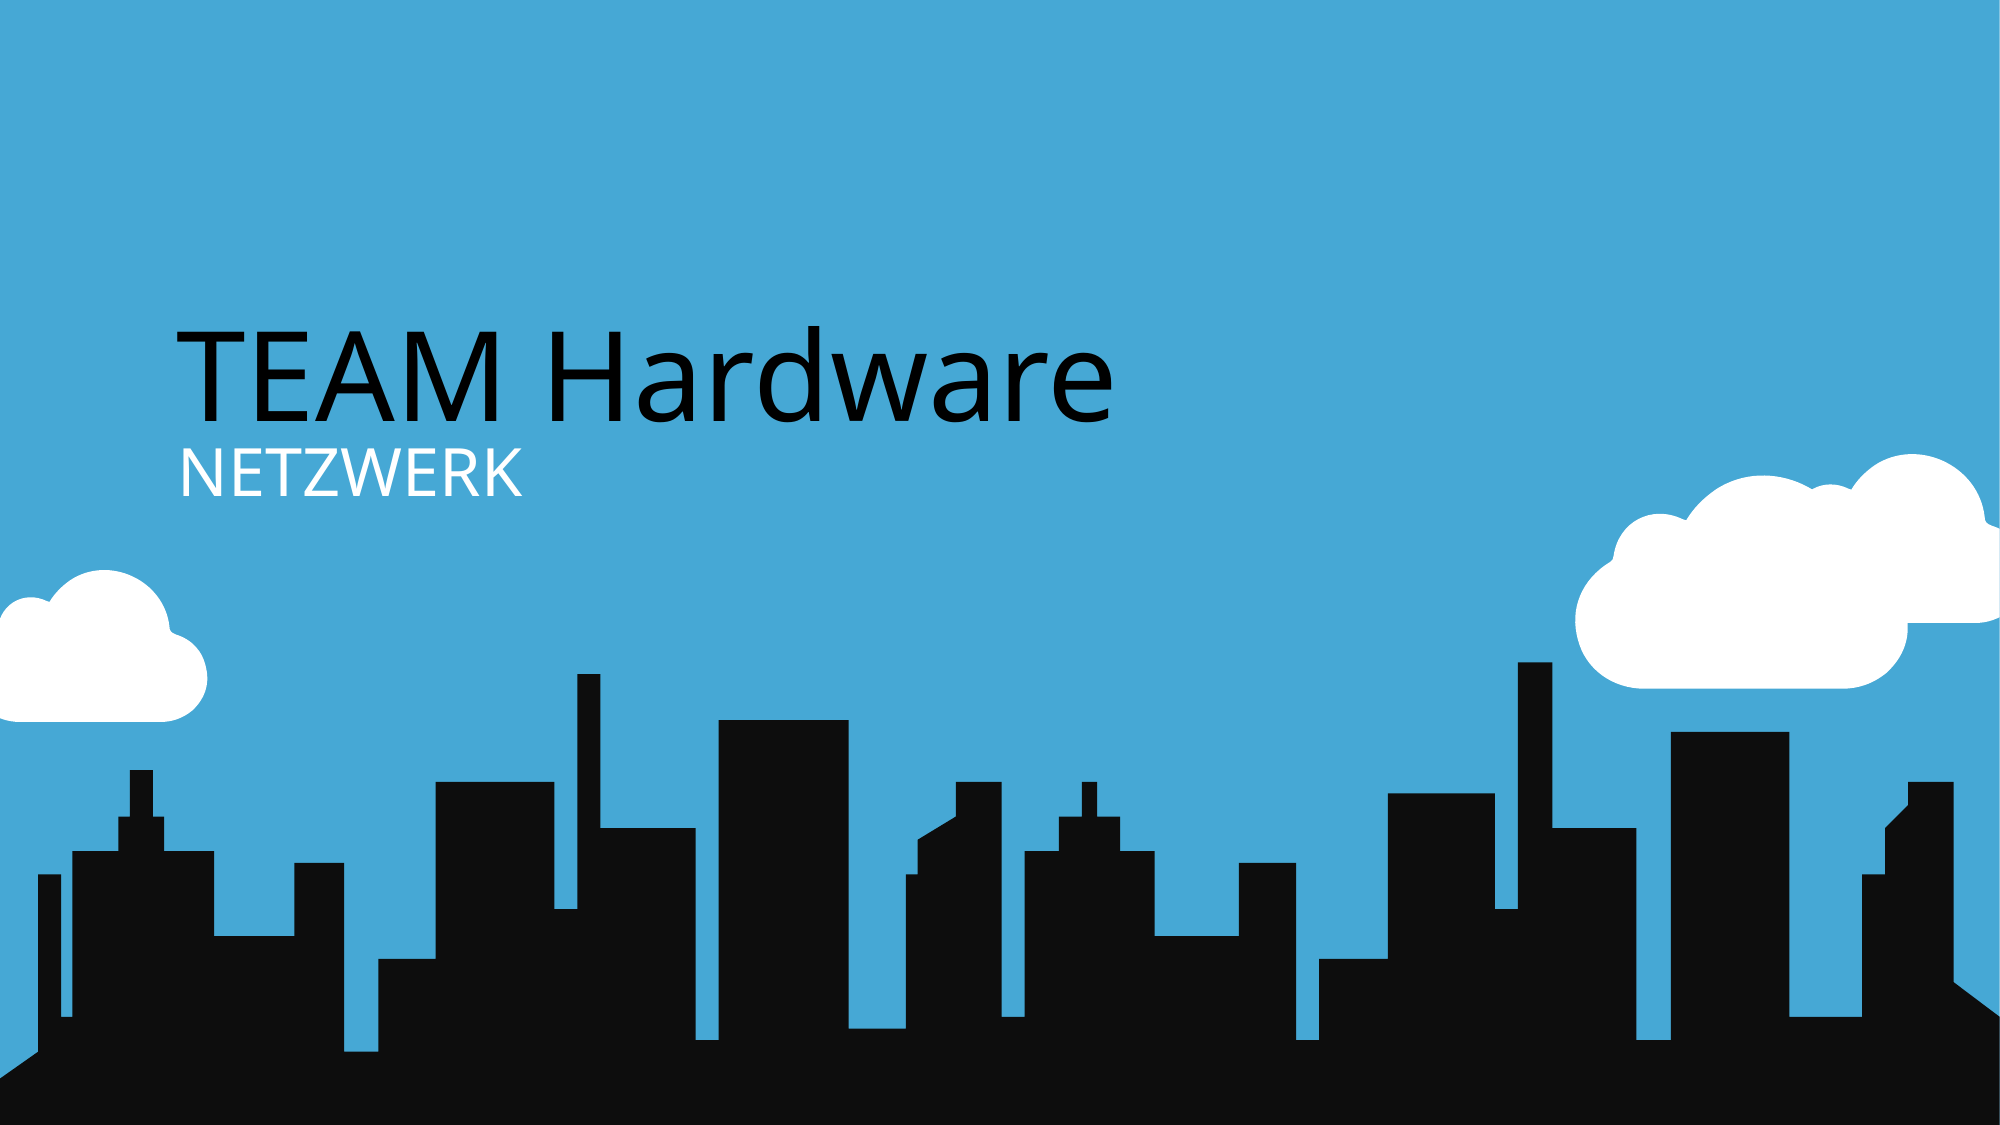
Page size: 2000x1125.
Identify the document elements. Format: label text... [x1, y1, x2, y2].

list NETZWERK [176, 445, 1476, 555]
title TEAM Hardware [176, 165, 1476, 445]
